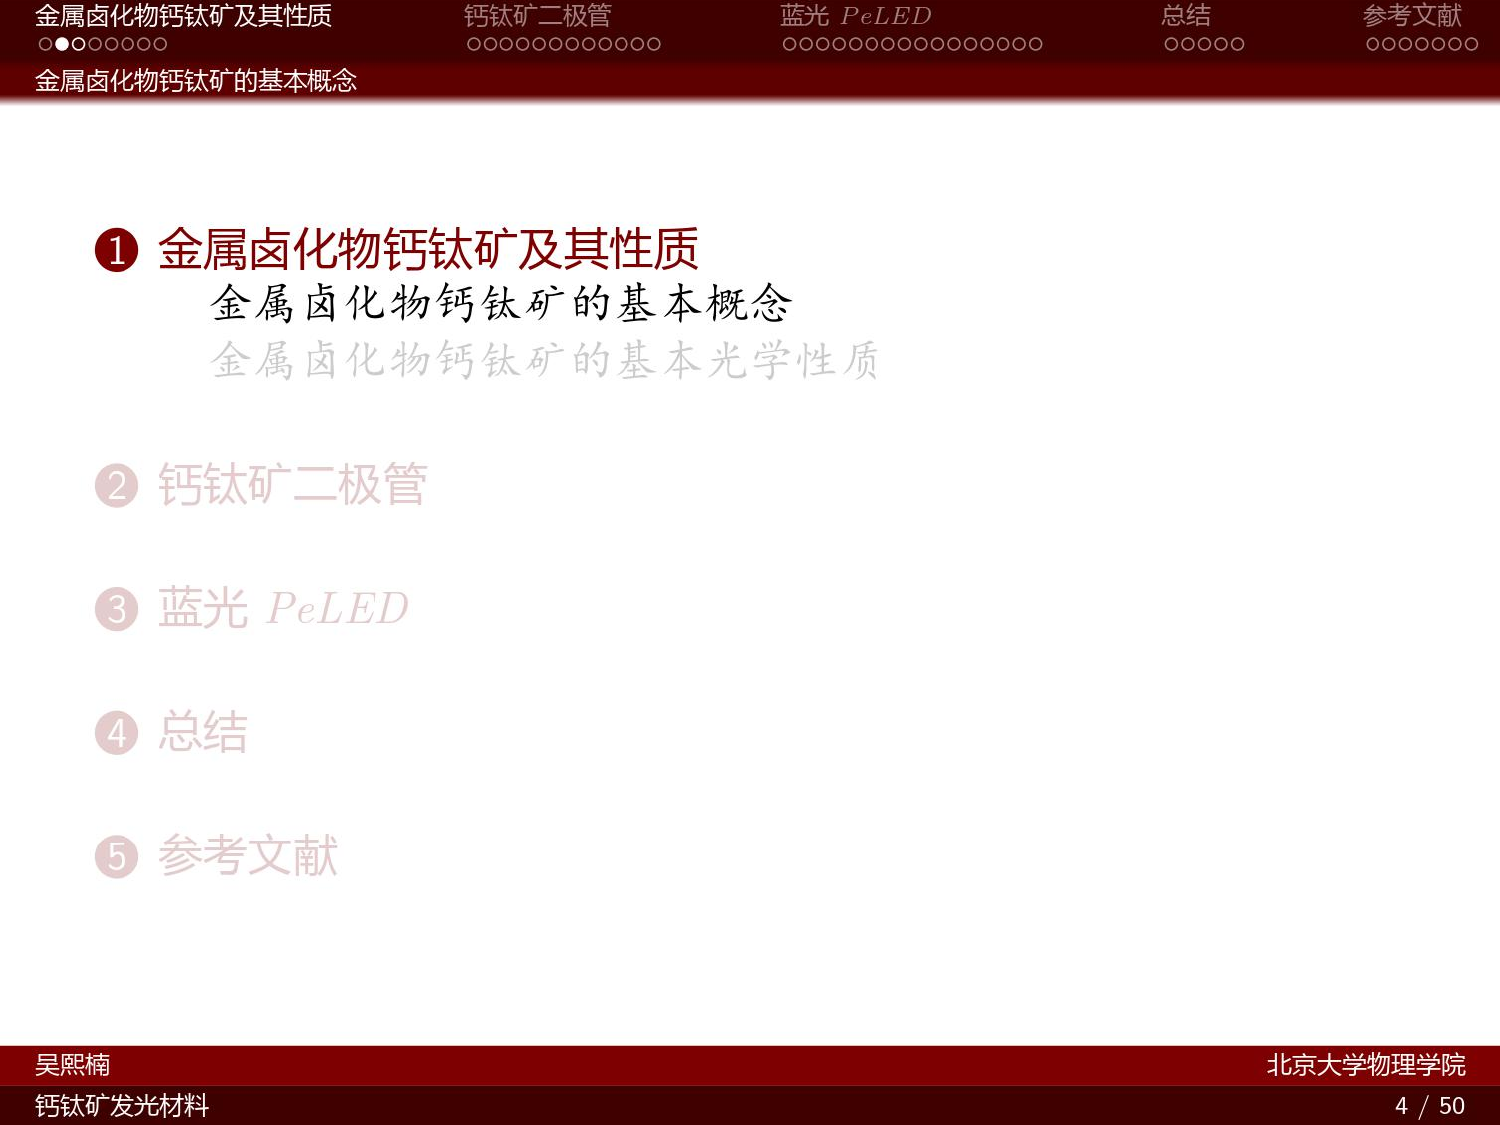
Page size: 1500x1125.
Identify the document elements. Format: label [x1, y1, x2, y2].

list [0, 0, 1500, 1125]
